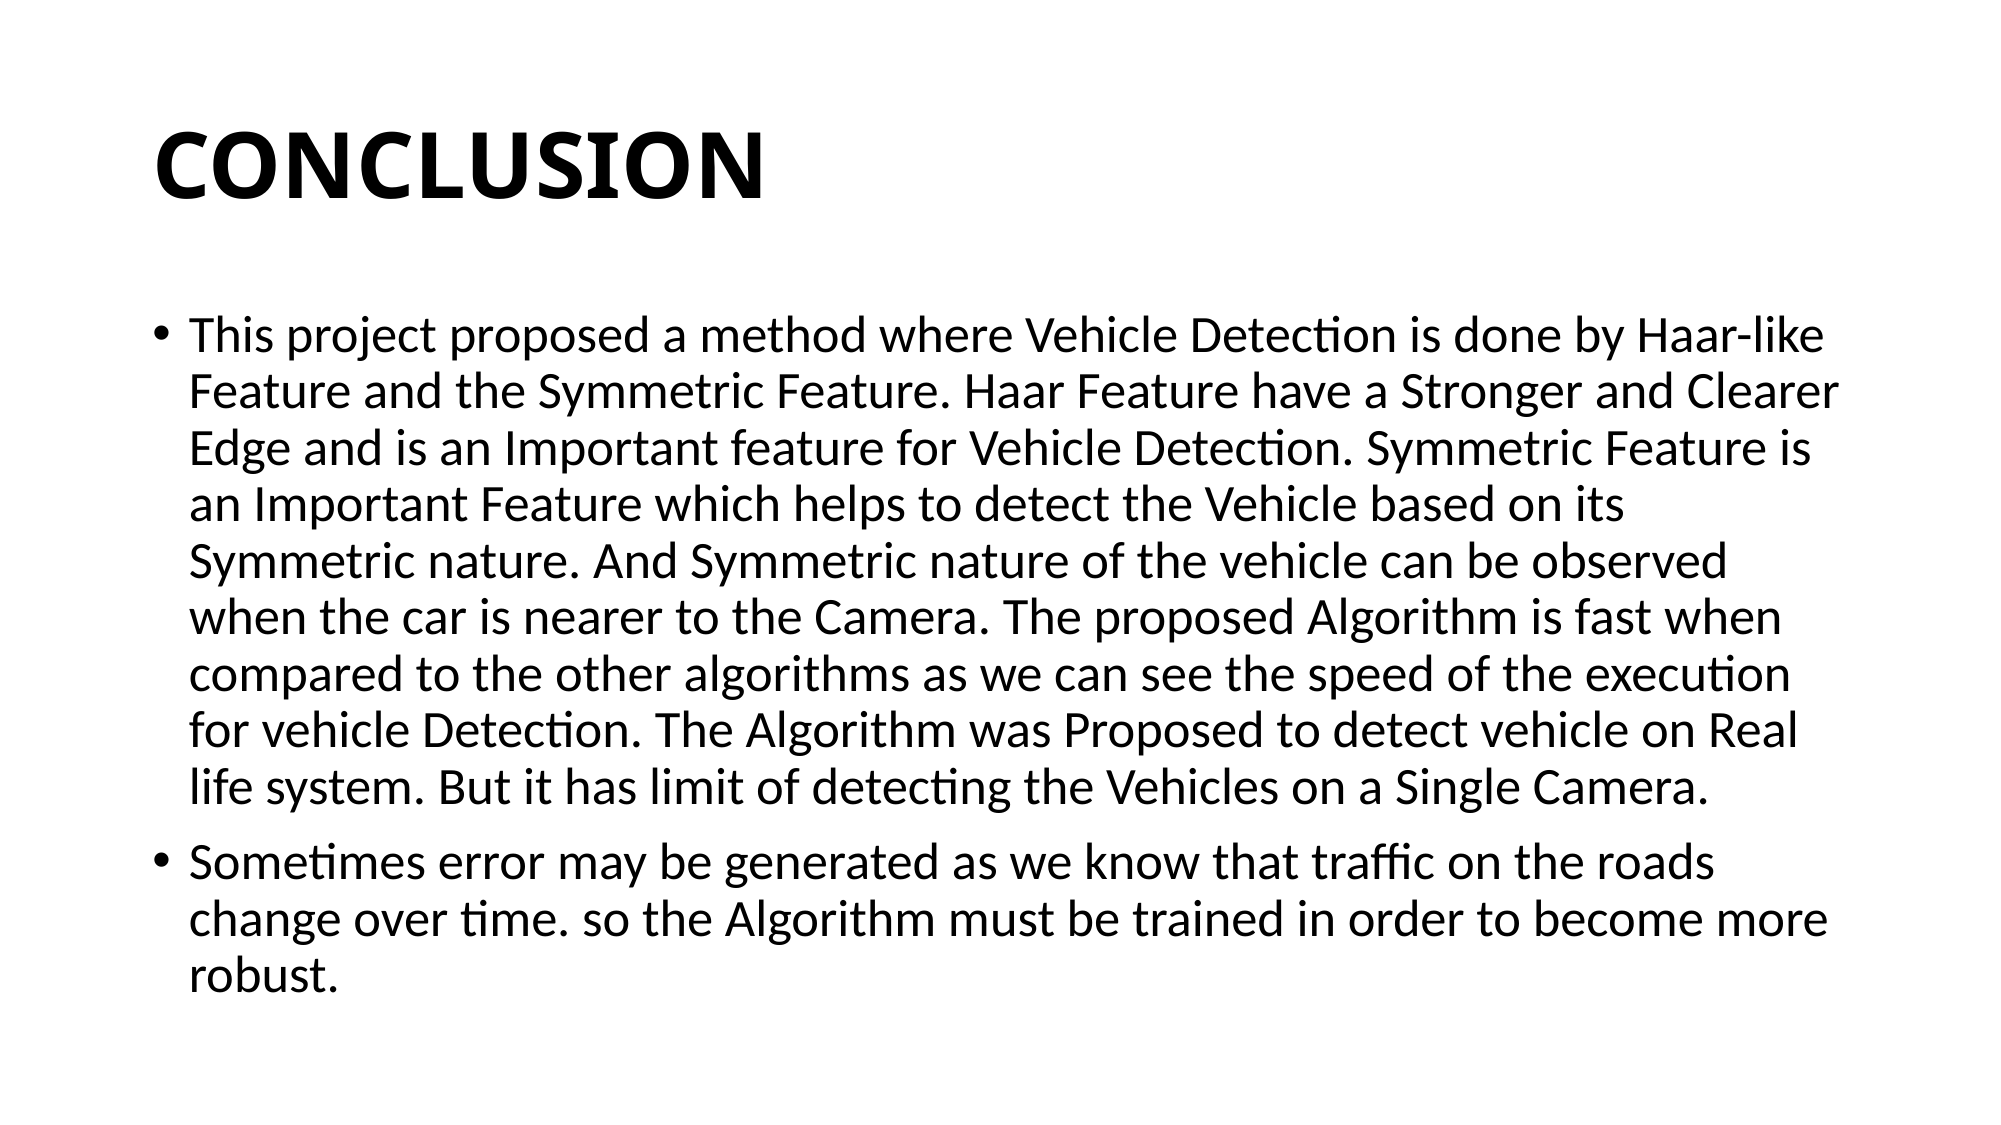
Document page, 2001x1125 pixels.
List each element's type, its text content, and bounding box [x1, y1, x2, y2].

title CONCLUSION [137, 59, 1863, 278]
list This project proposed a method where Vehicle Detection is done by Haar-like Feature and the Symmetric Feature. Haar Feature have a Stronger and Clearer Edge and is an Important feature for Vehicle Detection. Symmetric Feature is an Important Feature which helps to detect the Vehicle based on its Symmetric nature. And Symmetric nature of the vehicle can be observed when the car is nearer to the Camera. The proposed Algorithm is fast when compared to the other algorithms as we can see the speed of the execution for vehicle Detection. The Algorithm was Proposed to detect vehicle on Real life system. But it has limit of detecting the Vehicles on a Single Camera. Sometimes error may be generated as we know that traffic on the roads change over time. so the Algorithm must be trained in order to become more robust. [137, 299, 1863, 1014]
